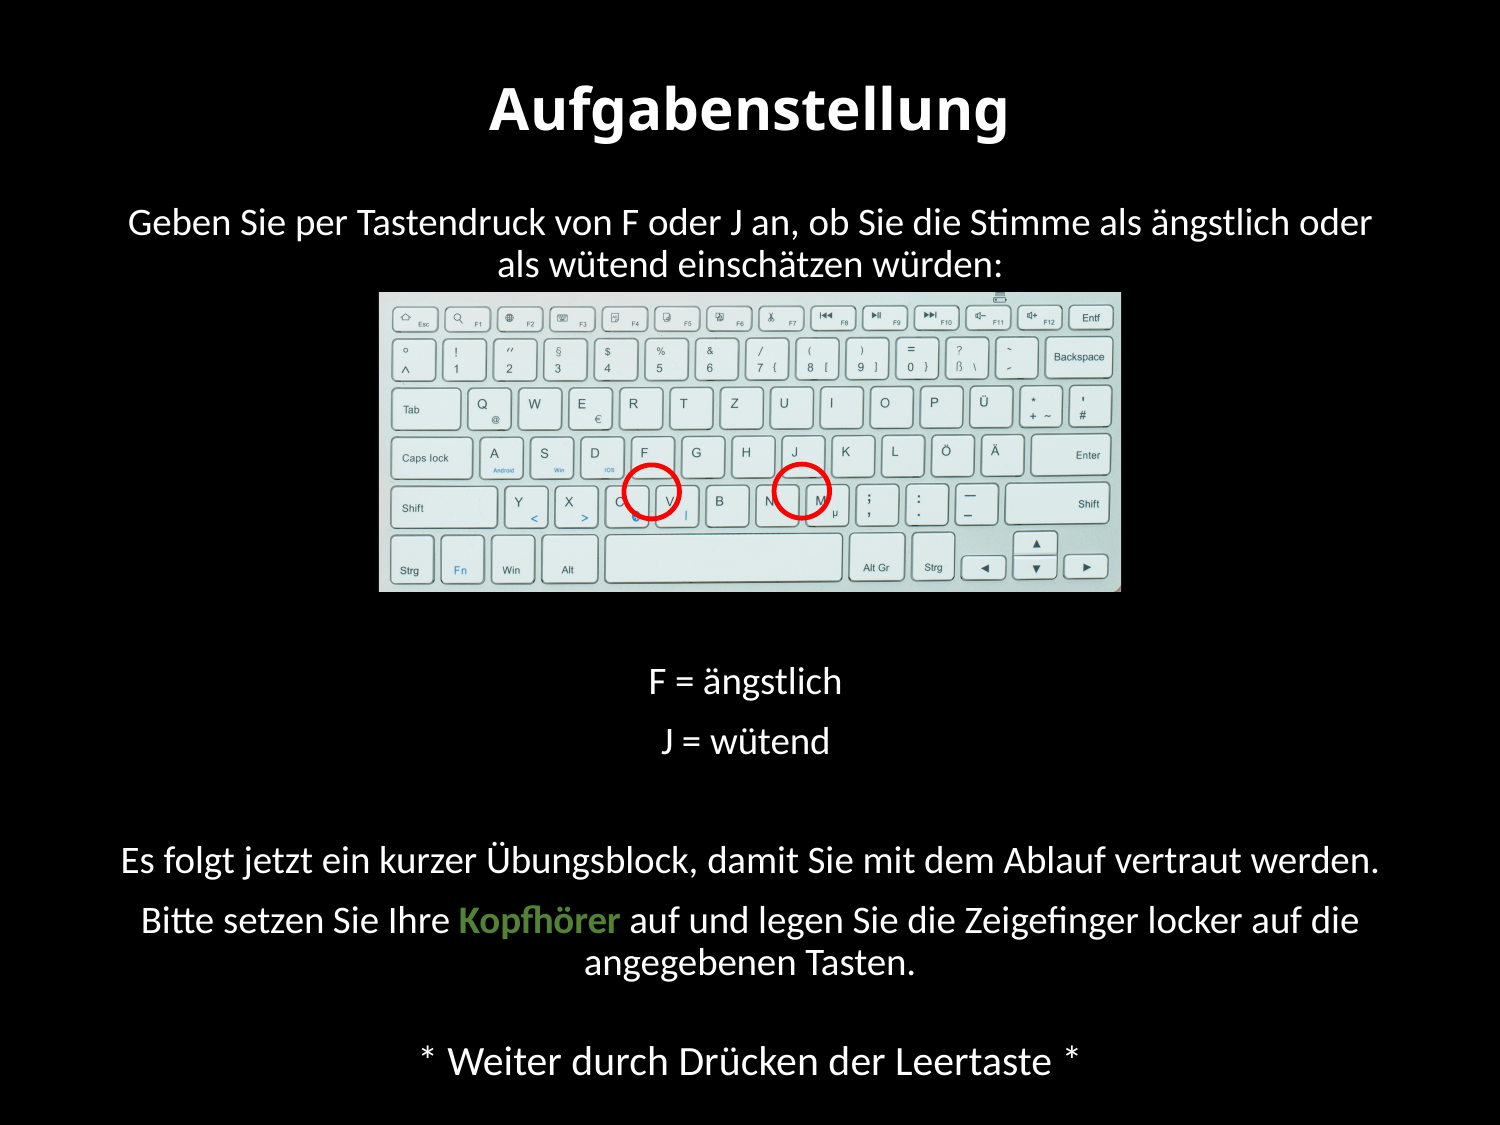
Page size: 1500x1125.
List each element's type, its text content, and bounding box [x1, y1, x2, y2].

picture [378, 292, 1122, 592]
list Geben Sie per Tastendruck von F oder J an, ob Sie die Stimme als ängstlich oder als wütend einschätzen würden: F = ängstlich J = wütend Es folgt jetzt ein kurzer Übungsblock, damit Sie mit dem Ablauf vertraut werden. Bitte setzen Sie Ihre Kopfhörer auf und legen Sie die Zeigefinger locker auf die angegebenen Tasten. [100, 194, 1400, 1014]
title Aufgabenstellung [41, 47, 1459, 176]
